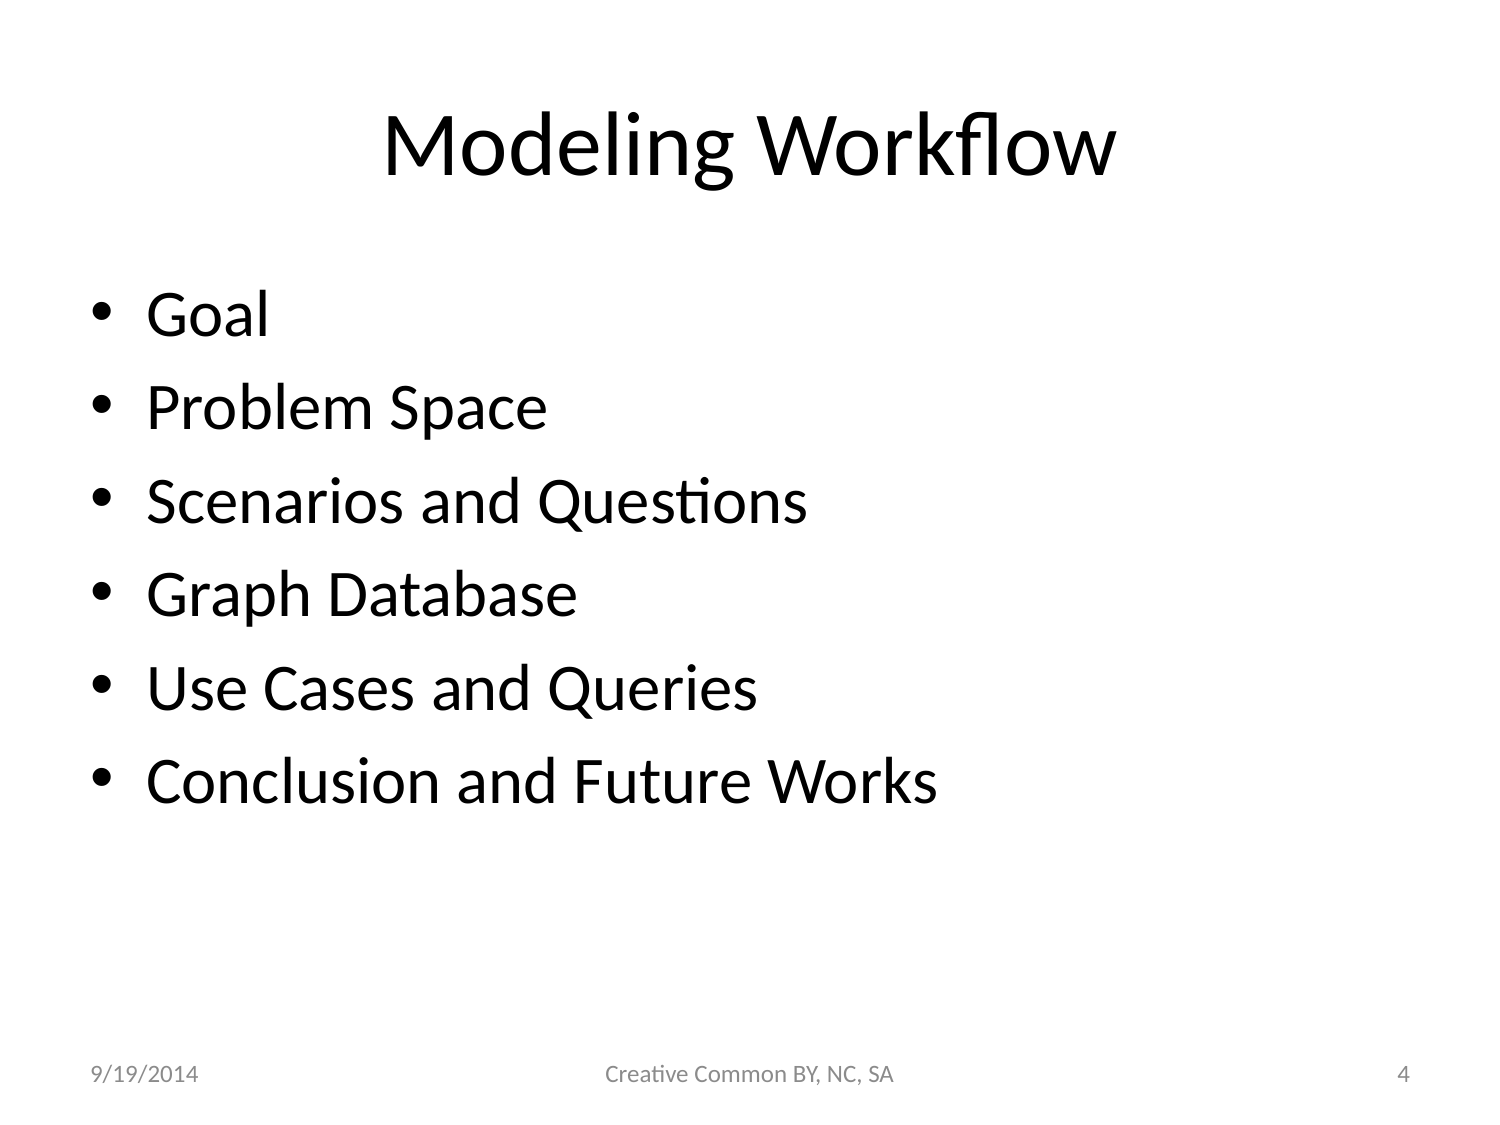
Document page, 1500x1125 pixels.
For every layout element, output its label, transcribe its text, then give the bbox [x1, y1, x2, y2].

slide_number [75, 1042, 425, 1103]
slide_number 4 [1074, 1042, 1425, 1103]
footer Creative Common BY, NC, SA [512, 1042, 988, 1103]
title Modeling Workflow [75, 45, 1425, 233]
list Goal Problem Space Scenarios and Questions Graph Database Use Cases and Queries Conclusion and Future Works [75, 262, 1425, 1005]
